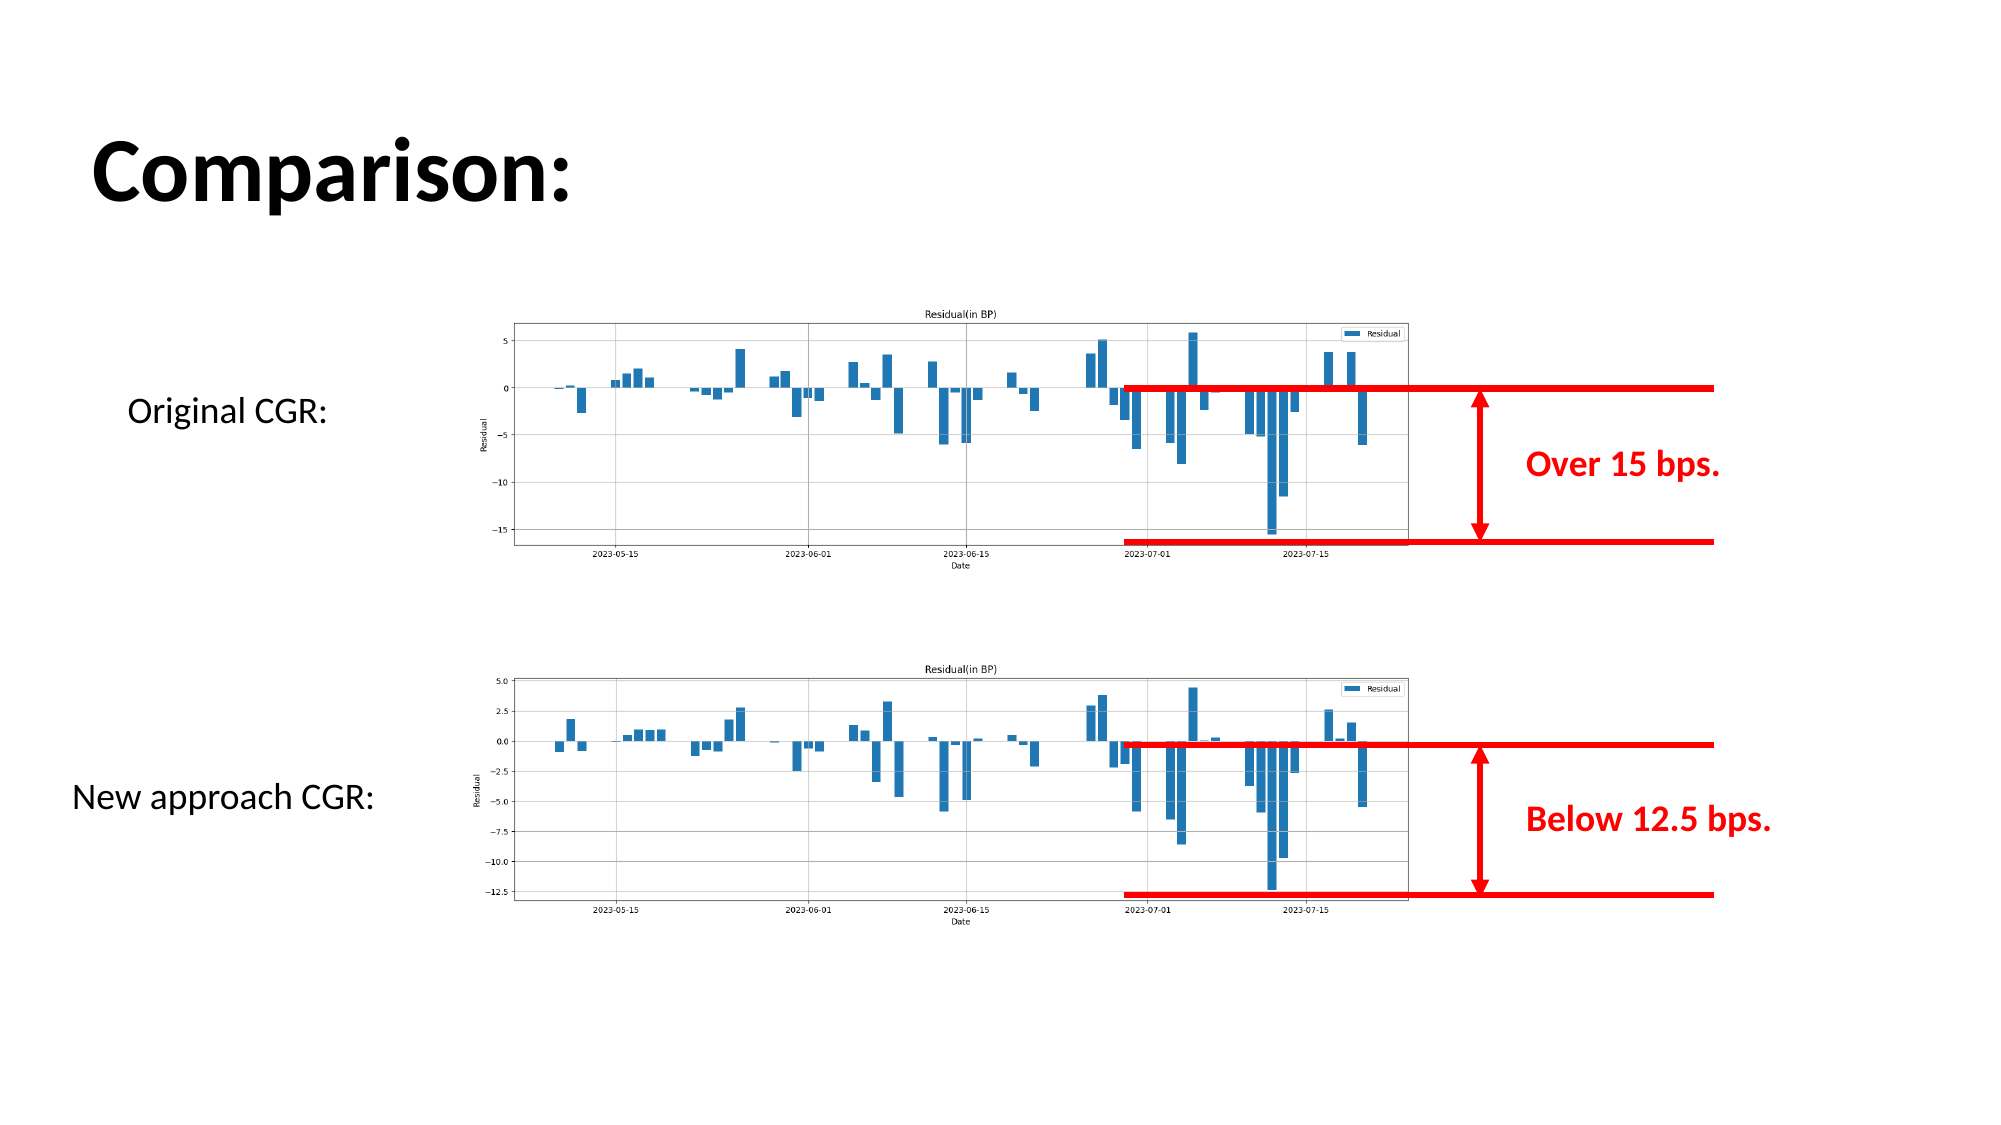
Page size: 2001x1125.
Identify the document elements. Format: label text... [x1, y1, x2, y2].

picture [467, 659, 1413, 931]
text_box Original CGR: [40, 379, 425, 439]
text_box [1123, 388, 1788, 899]
text_box New approach CGR: [40, 764, 425, 825]
picture [474, 304, 1413, 575]
title Comparison: [77, 62, 1803, 280]
